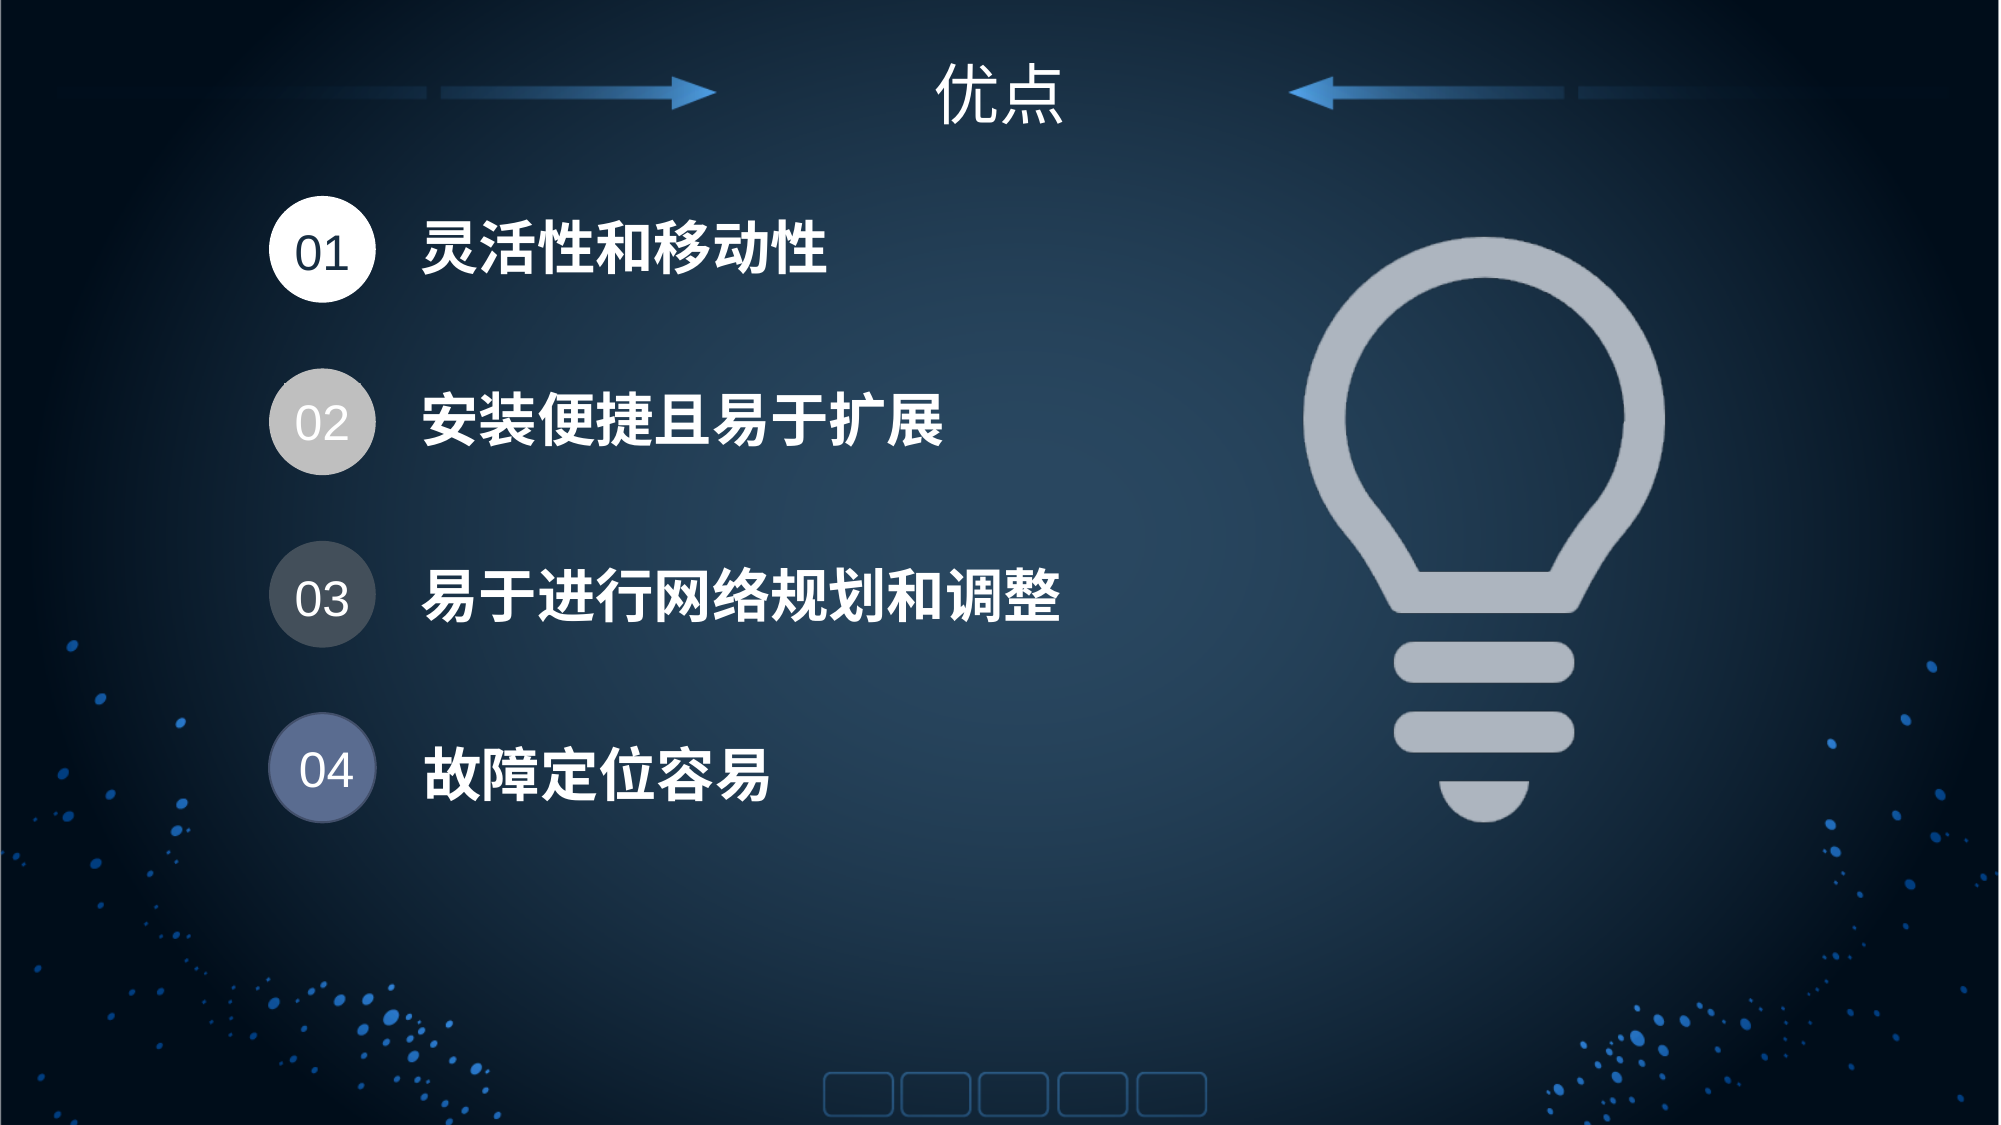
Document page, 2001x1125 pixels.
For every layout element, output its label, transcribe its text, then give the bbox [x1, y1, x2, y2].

text_box 易于进行网络规划和调整 [408, 558, 1117, 646]
text_box 灵活性和移动性 [408, 211, 796, 288]
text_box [269, 540, 376, 648]
text_box 安装便捷且易于扩展 [408, 382, 990, 480]
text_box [269, 195, 376, 303]
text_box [269, 368, 376, 476]
text_box [268, 712, 363, 824]
text_box 优点 [709, 45, 1291, 141]
text_box 故障定位容易 [409, 730, 815, 816]
picture [0, 0, 2000, 1125]
text_box 04 [284, 729, 391, 805]
